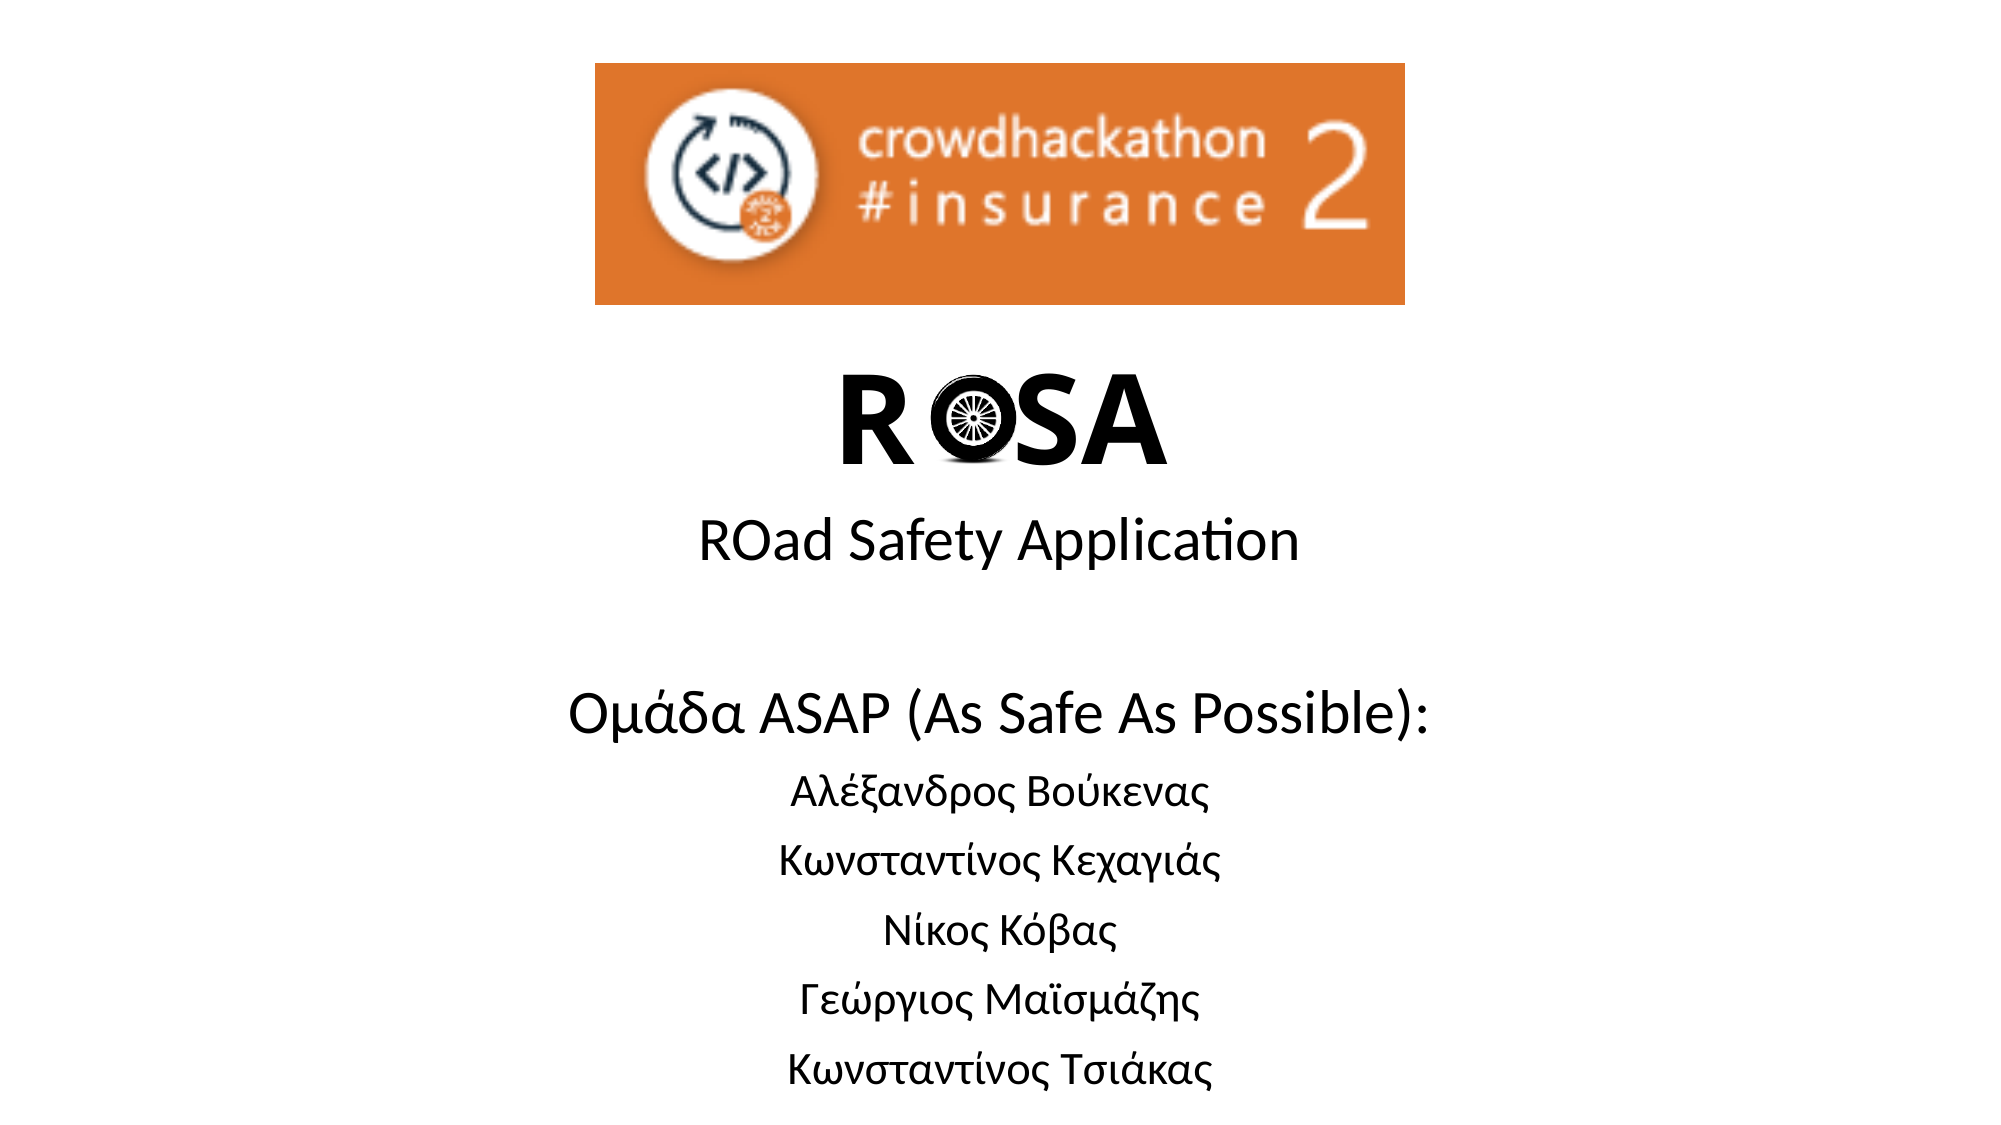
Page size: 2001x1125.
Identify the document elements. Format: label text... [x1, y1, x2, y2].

picture [595, 63, 1405, 305]
picture [929, 373, 1017, 465]
title R SA [249, 304, 1750, 499]
subtitle ROad Safety Application Ομάδα ASAP (As Safe As Possible): Αλέξανδρος Βούκενας Κωνσταντίνος Κεχαγιάς Νίκος Κόβας Γεώργιος Μαϊσμάζης Κωνσταντίνος Τσιάκας [249, 499, 1750, 1107]
